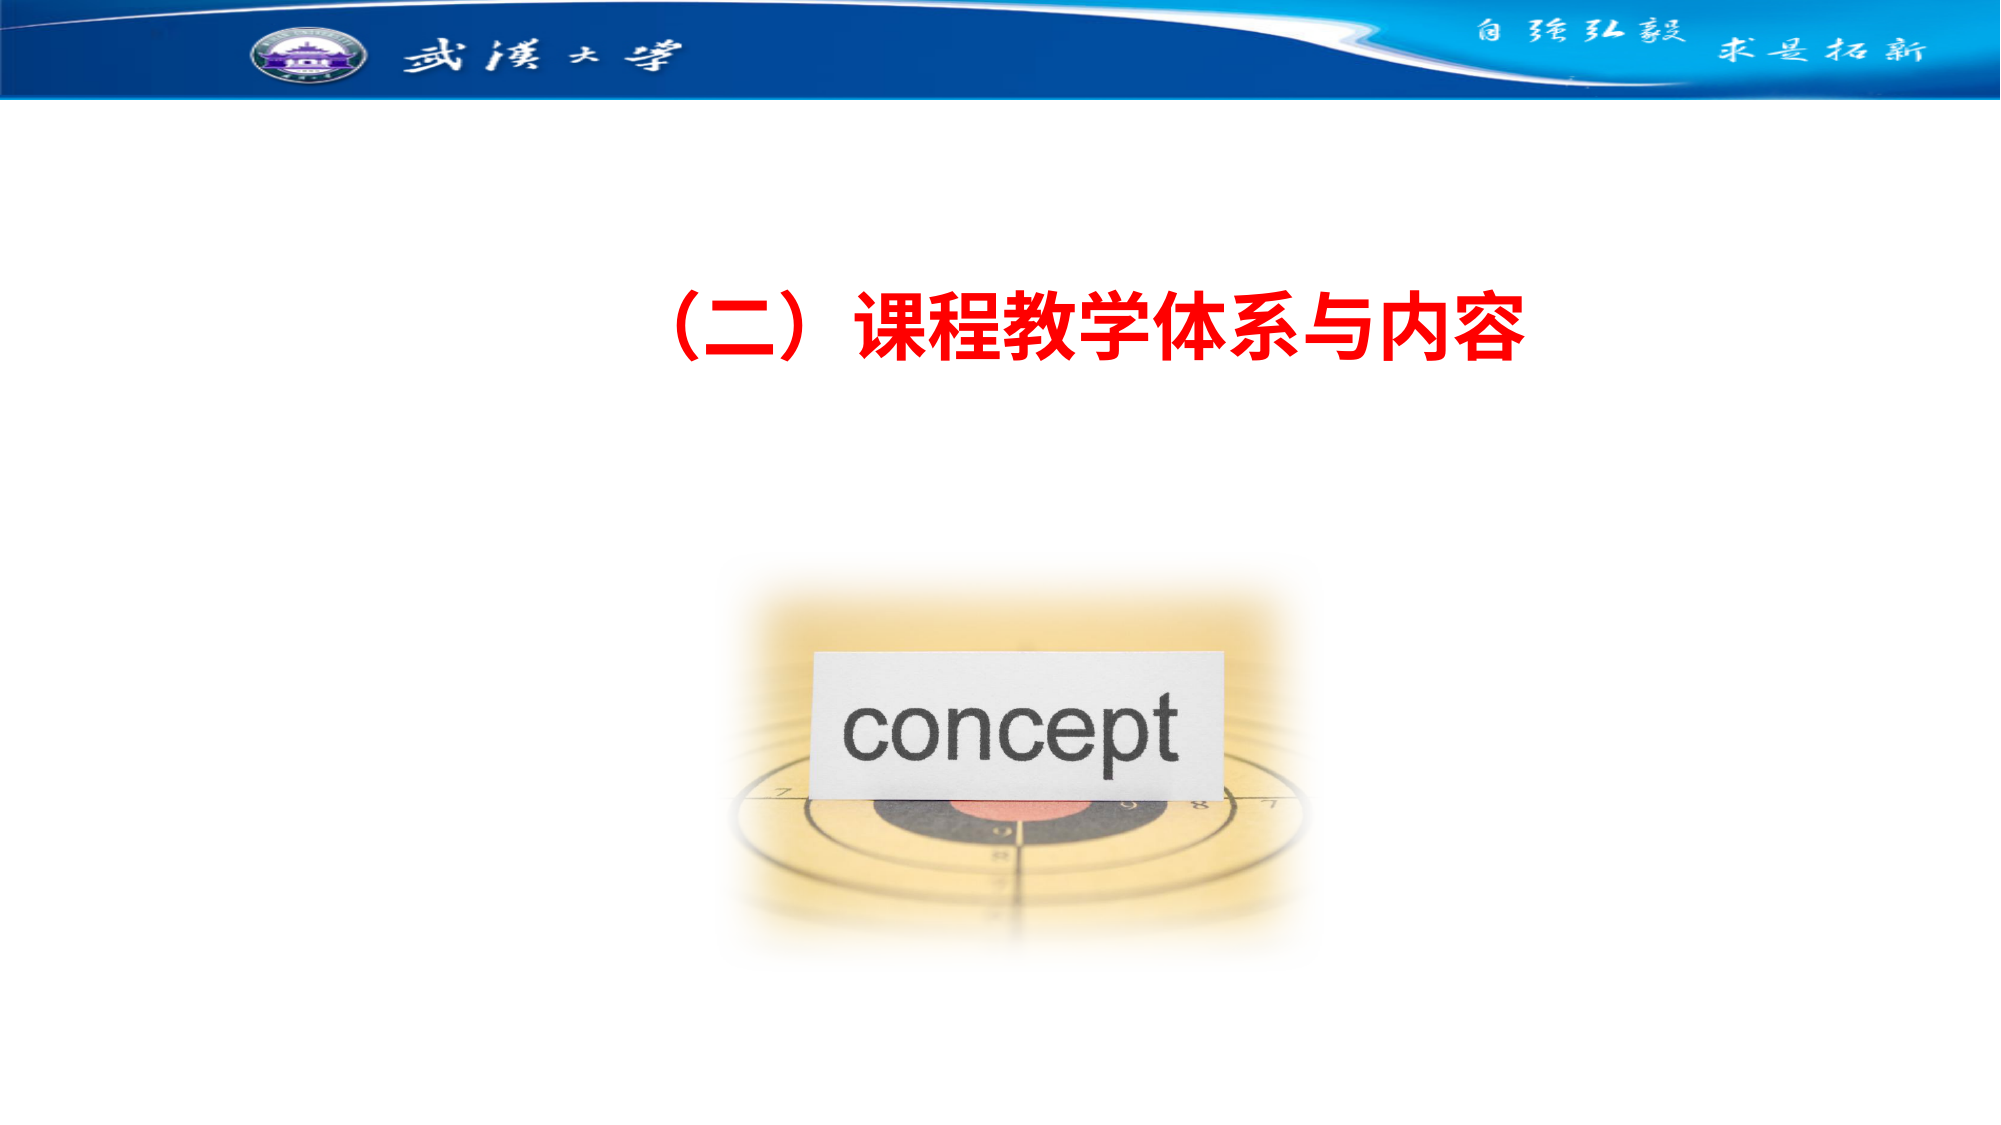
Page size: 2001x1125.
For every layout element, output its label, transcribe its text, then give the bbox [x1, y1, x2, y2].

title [0, 0, 2000, 100]
picture [712, 549, 1325, 974]
text_box （二）课程教学体系与内容 [612, 262, 1688, 388]
